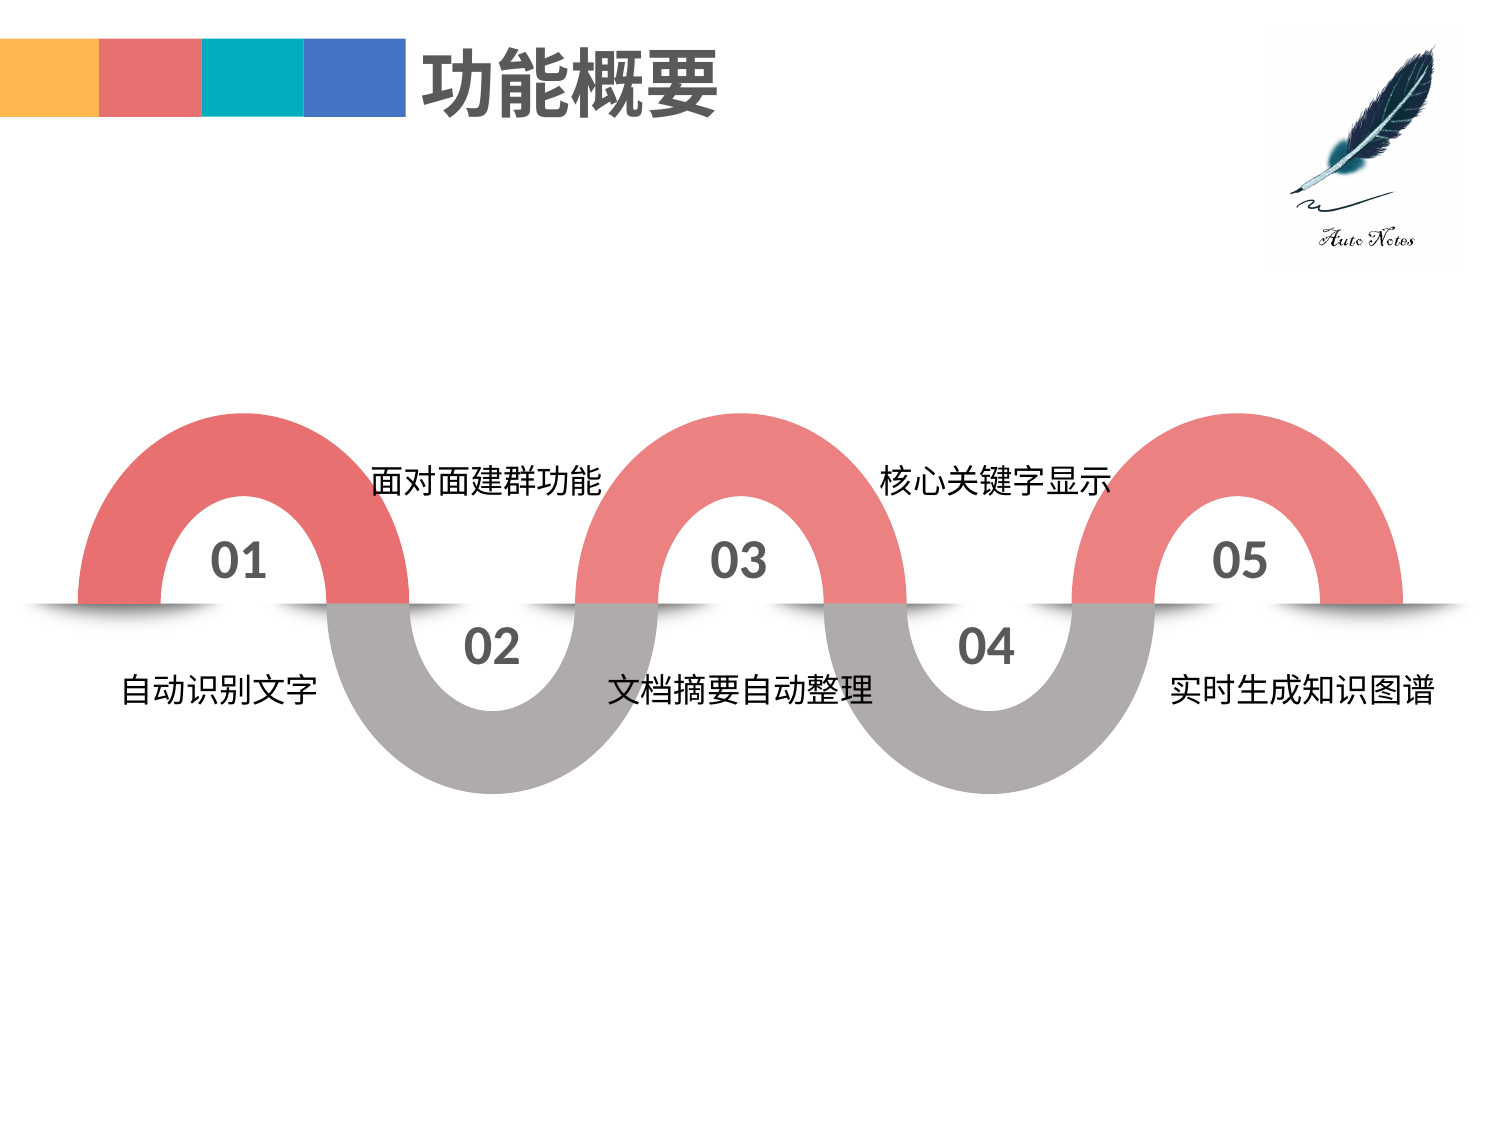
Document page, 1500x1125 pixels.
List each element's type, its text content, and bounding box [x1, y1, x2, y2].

picture [1269, 28, 1464, 266]
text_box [0, 38, 406, 117]
text_box 功能概要 [405, 28, 736, 134]
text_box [0, 412, 1500, 795]
